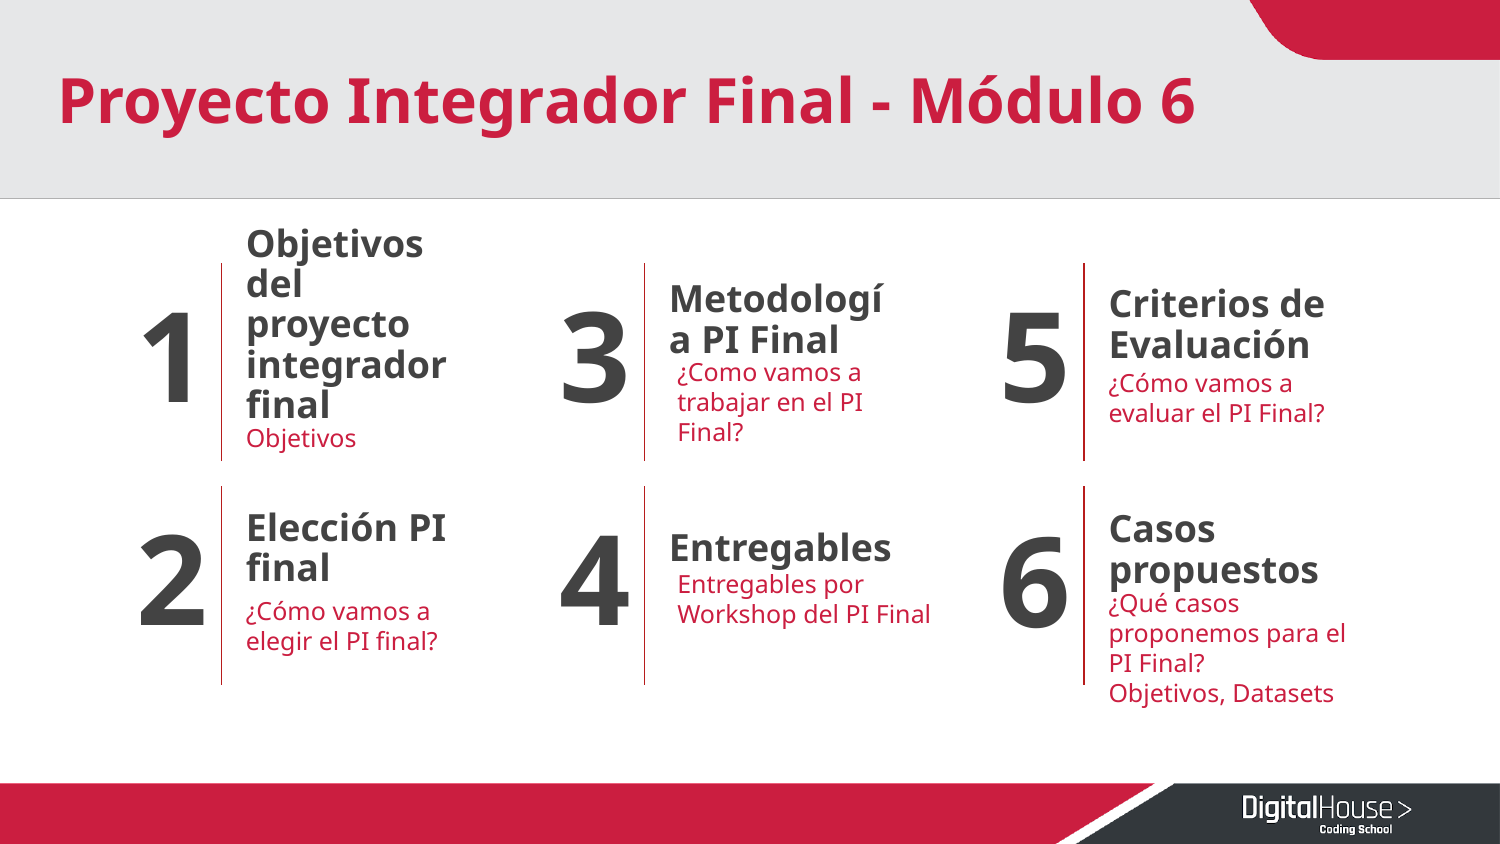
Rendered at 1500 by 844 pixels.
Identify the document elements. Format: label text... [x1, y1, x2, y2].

title 3 [544, 281, 635, 443]
subtitle ¿Como vamos a trabajar en el PI Final? [662, 356, 917, 446]
title 4 [544, 505, 635, 666]
subtitle ¿Qué casos proponemos para el PI Final? Objetivos, Datasets [1093, 615, 1379, 680]
title Elección PI final [230, 505, 485, 586]
picture [0, 0, 1500, 844]
title Metodología PI Final [653, 276, 908, 366]
subtitle ¿Cómo vamos a elegir el PI final? [230, 586, 516, 666]
title 1 [121, 281, 212, 443]
title Entregables [653, 505, 949, 594]
title 2 [121, 505, 212, 666]
title Objetivos del proyecto integrador final [230, 281, 485, 370]
title 6 [984, 506, 1075, 668]
title 5 [984, 281, 1075, 443]
subtitle Entregables por Workshop del PI Final [662, 581, 984, 646]
title Criterios de Evaluación [1093, 281, 1389, 370]
subtitle ¿Cómo vamos a evaluar el PI Final? [1093, 365, 1379, 430]
subtitle Objetivos [230, 373, 485, 502]
title Casos propuestos [1093, 506, 1389, 595]
title Proyecto Integrador Final - Módulo 6 [42, 23, 1265, 184]
